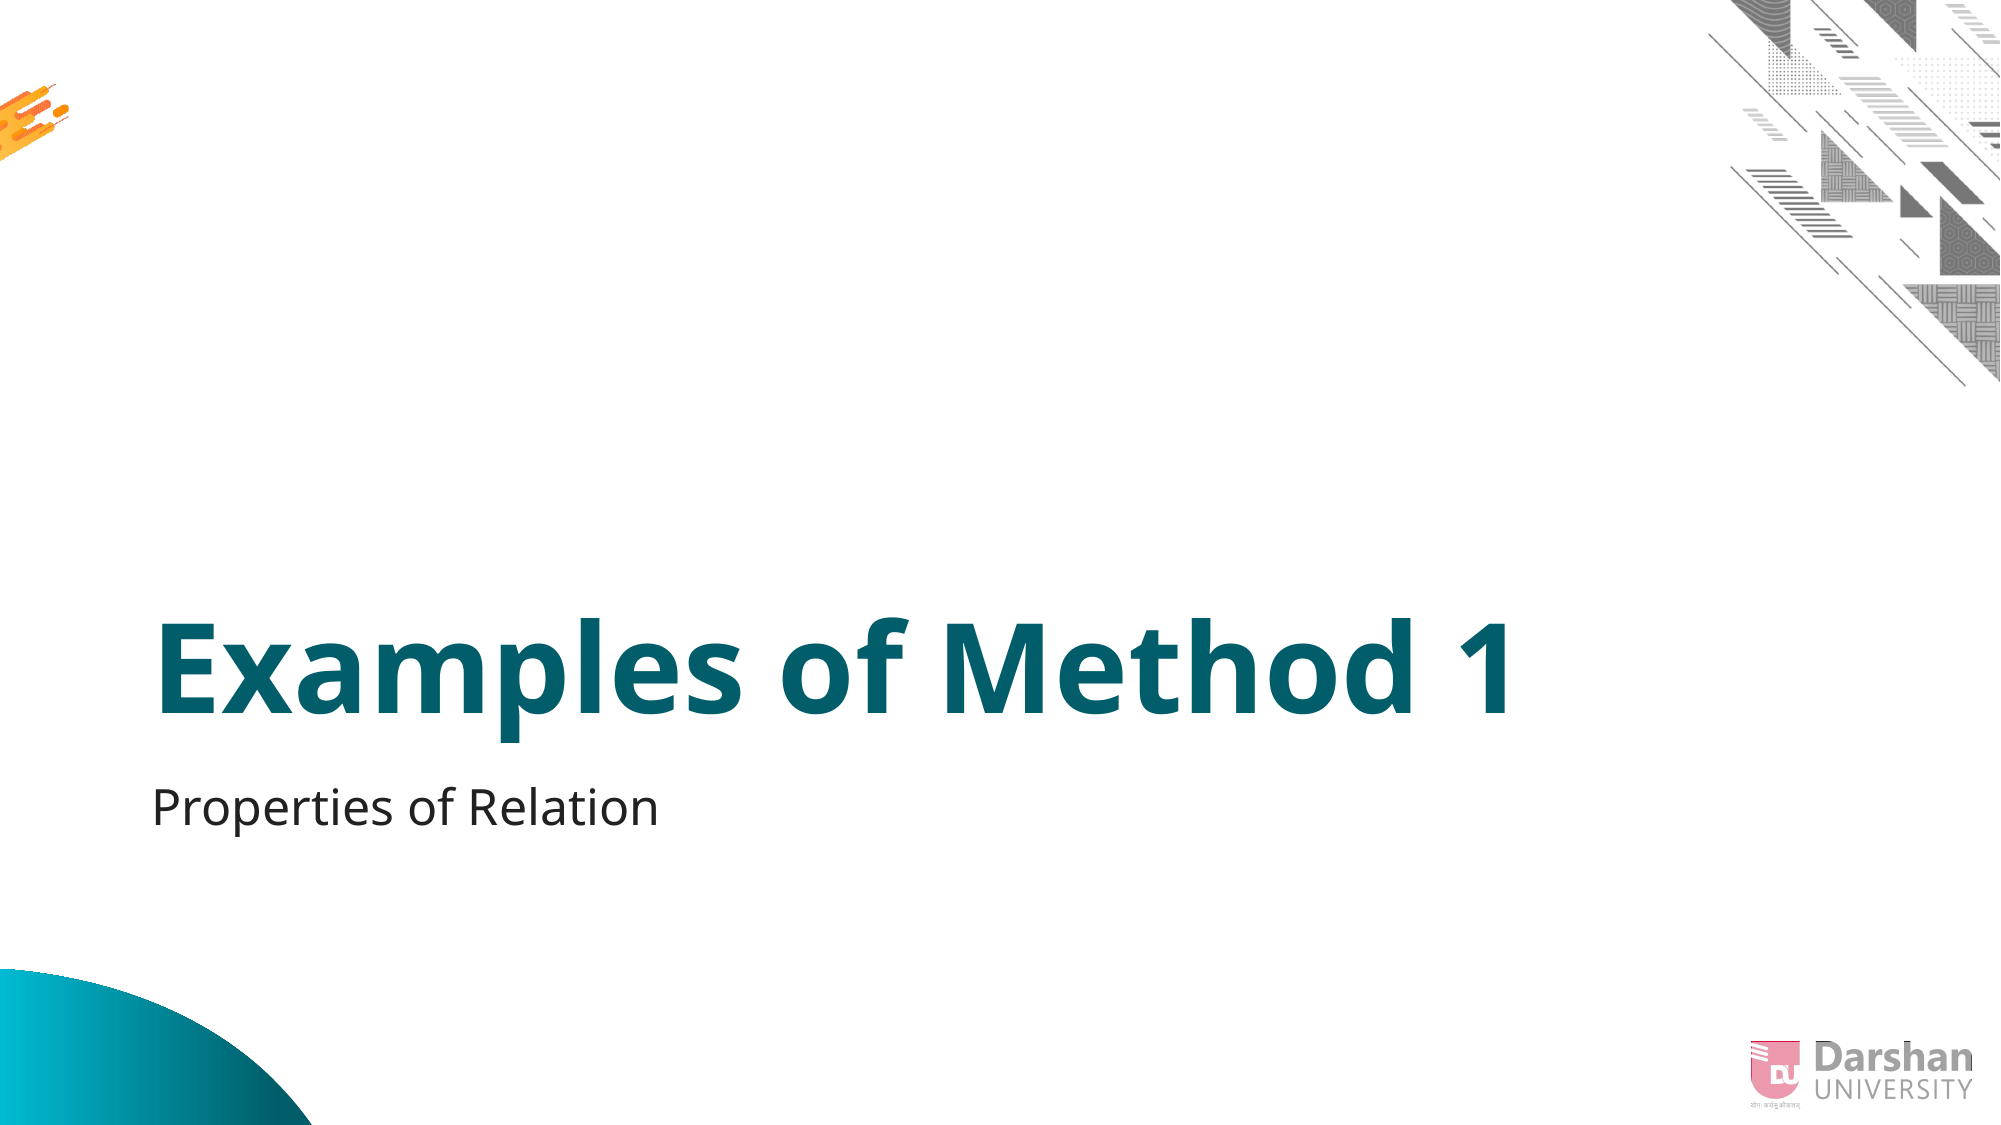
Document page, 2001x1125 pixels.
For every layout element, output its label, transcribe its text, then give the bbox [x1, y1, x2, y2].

title Examples of Method 1 [136, 280, 1862, 749]
table_cell [1751, 1041, 1972, 1109]
list Properties of Relation [136, 752, 1862, 999]
picture [0, 65, 90, 193]
